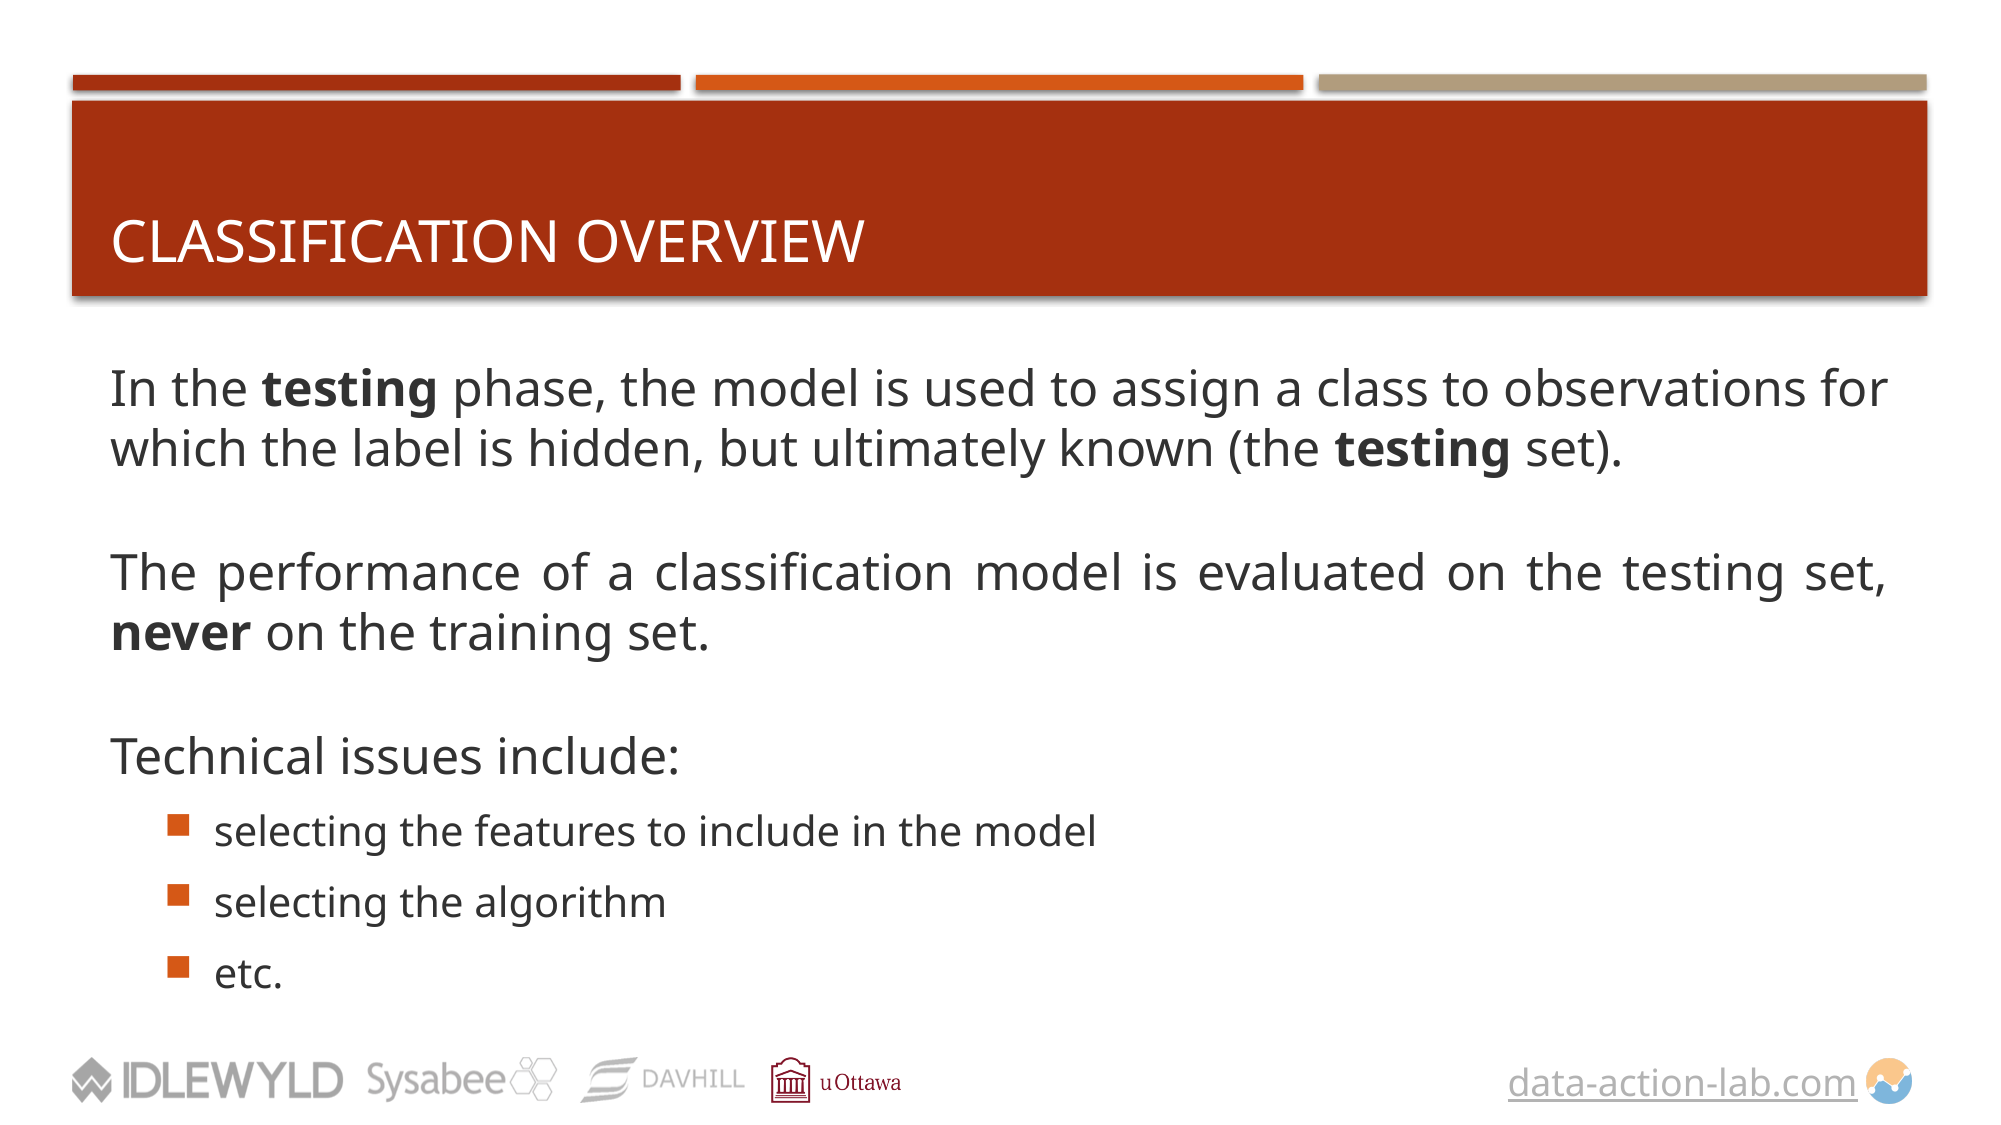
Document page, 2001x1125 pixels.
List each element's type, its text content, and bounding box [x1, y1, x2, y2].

picture [72, 1057, 745, 1103]
list In the testing phase, the model is used to assign a class to observations for which the label is hidden, but ultimately known (the testing set). The performance of a classification model is evaluated on the testing set, never on the training set. Technical issues include: selecting the features to include in the model selecting the algorithm etc. [95, 357, 1905, 1037]
picture [771, 1057, 901, 1103]
title Classification Overview [95, 115, 1905, 282]
